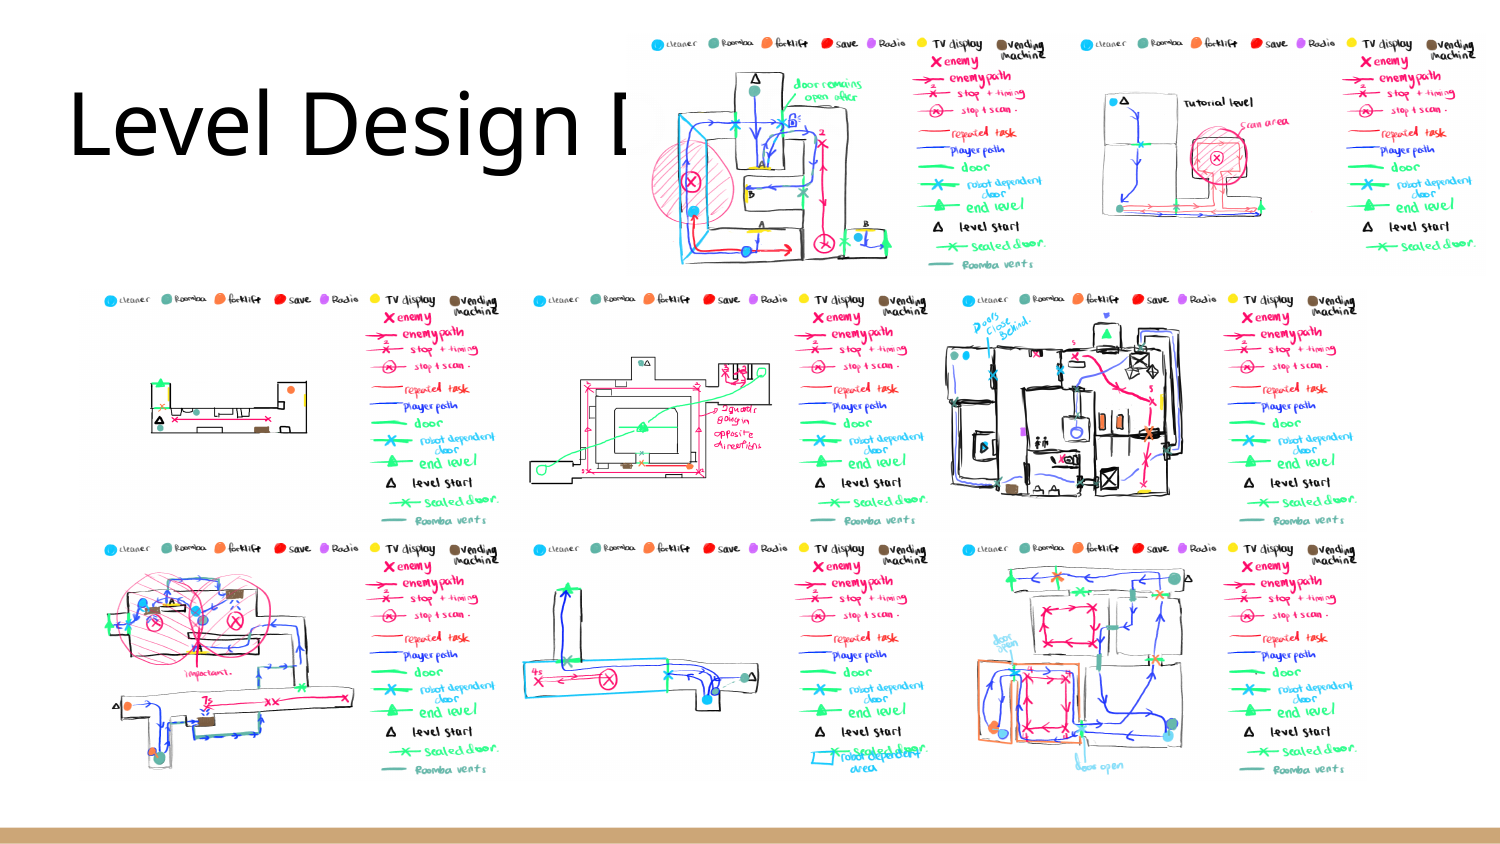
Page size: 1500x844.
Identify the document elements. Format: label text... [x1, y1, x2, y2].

picture [626, 33, 1486, 276]
picture [78, 538, 1368, 781]
picture [78, 289, 1368, 532]
title Level Design Drafts [51, 51, 621, 189]
